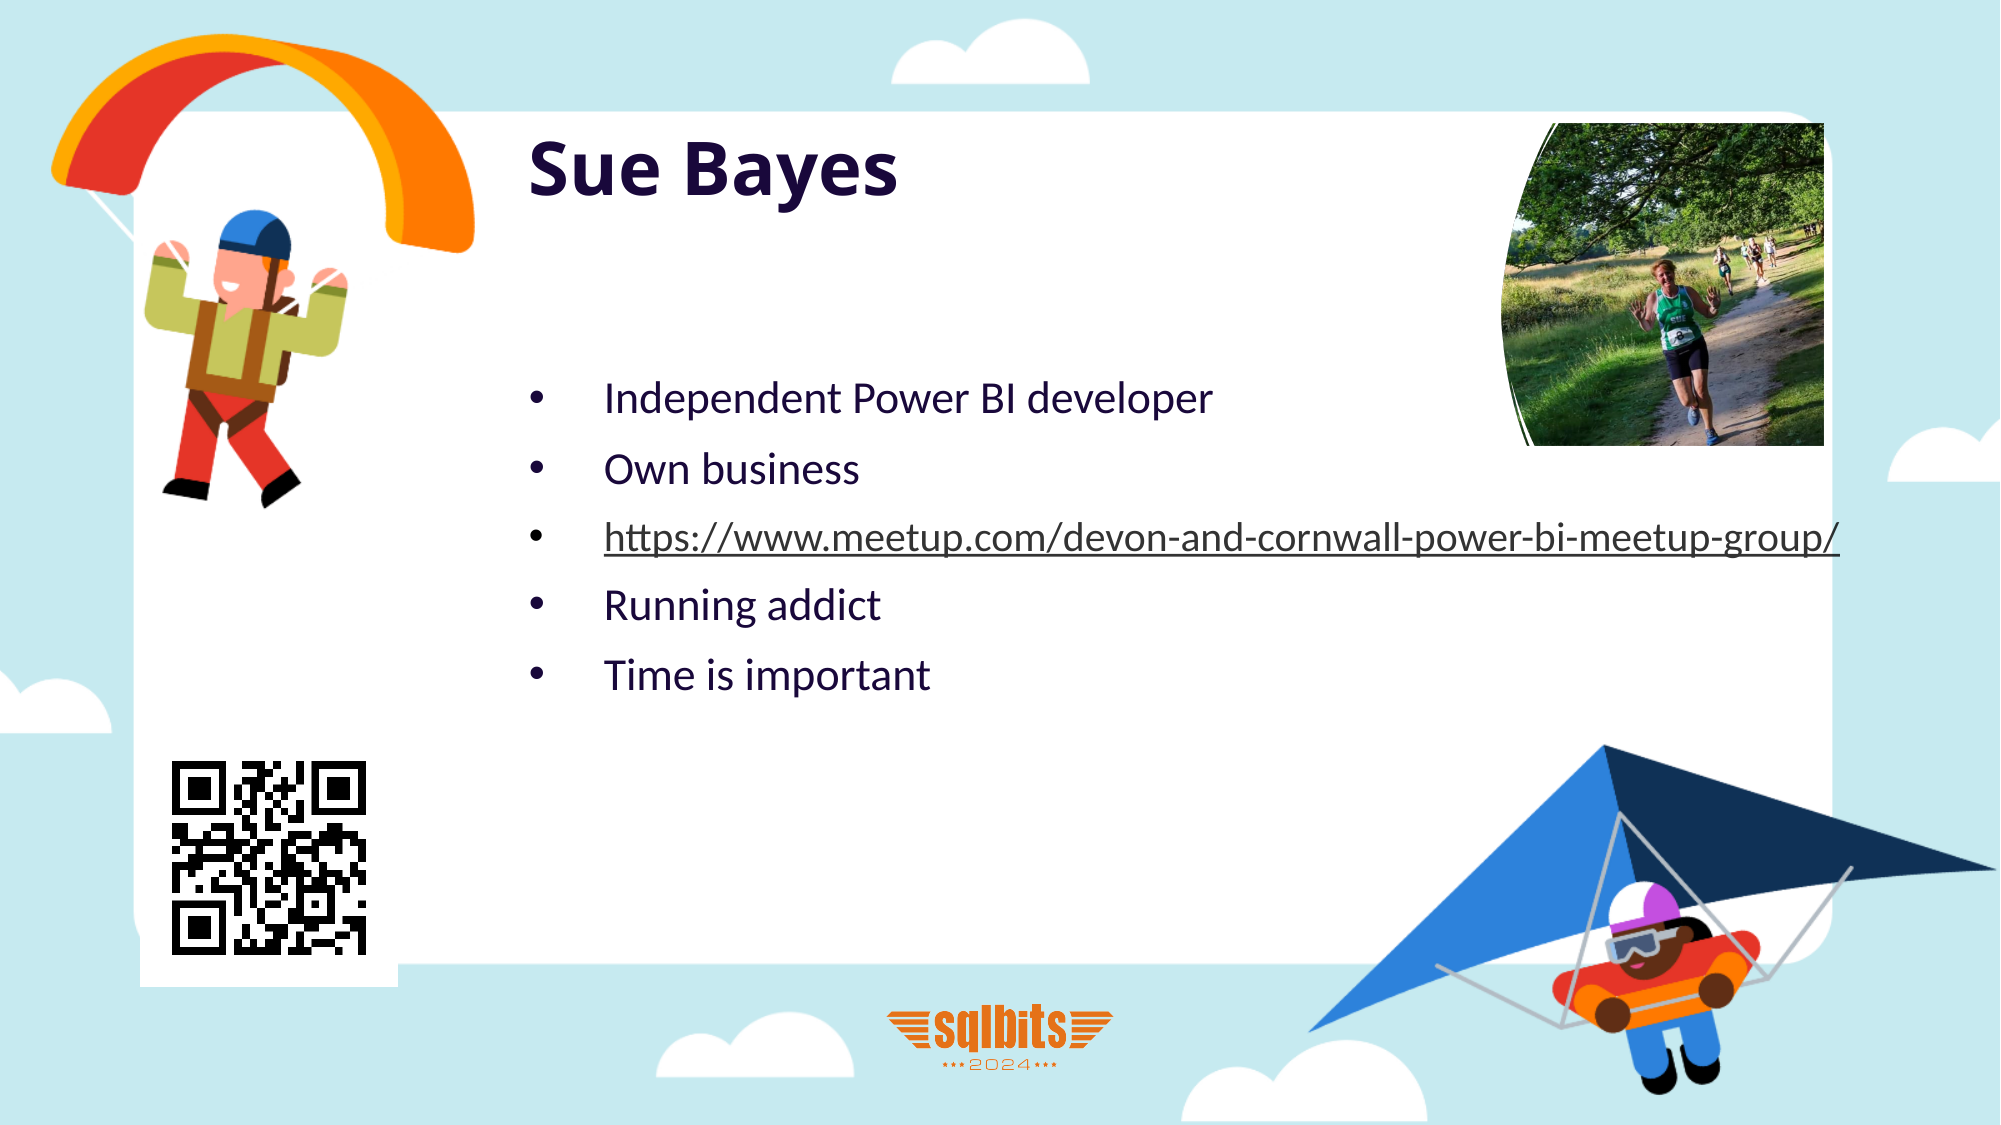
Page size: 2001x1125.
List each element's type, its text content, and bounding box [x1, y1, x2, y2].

picture [0, 0, 2000, 1125]
text_box Independent Power BI developer Own business https://www.meetup.com/devon-and-cornwall-power-bi-meetup-group/ Running addict Time is important [513, 296, 1880, 779]
title Sue Bayes [513, 124, 1501, 220]
